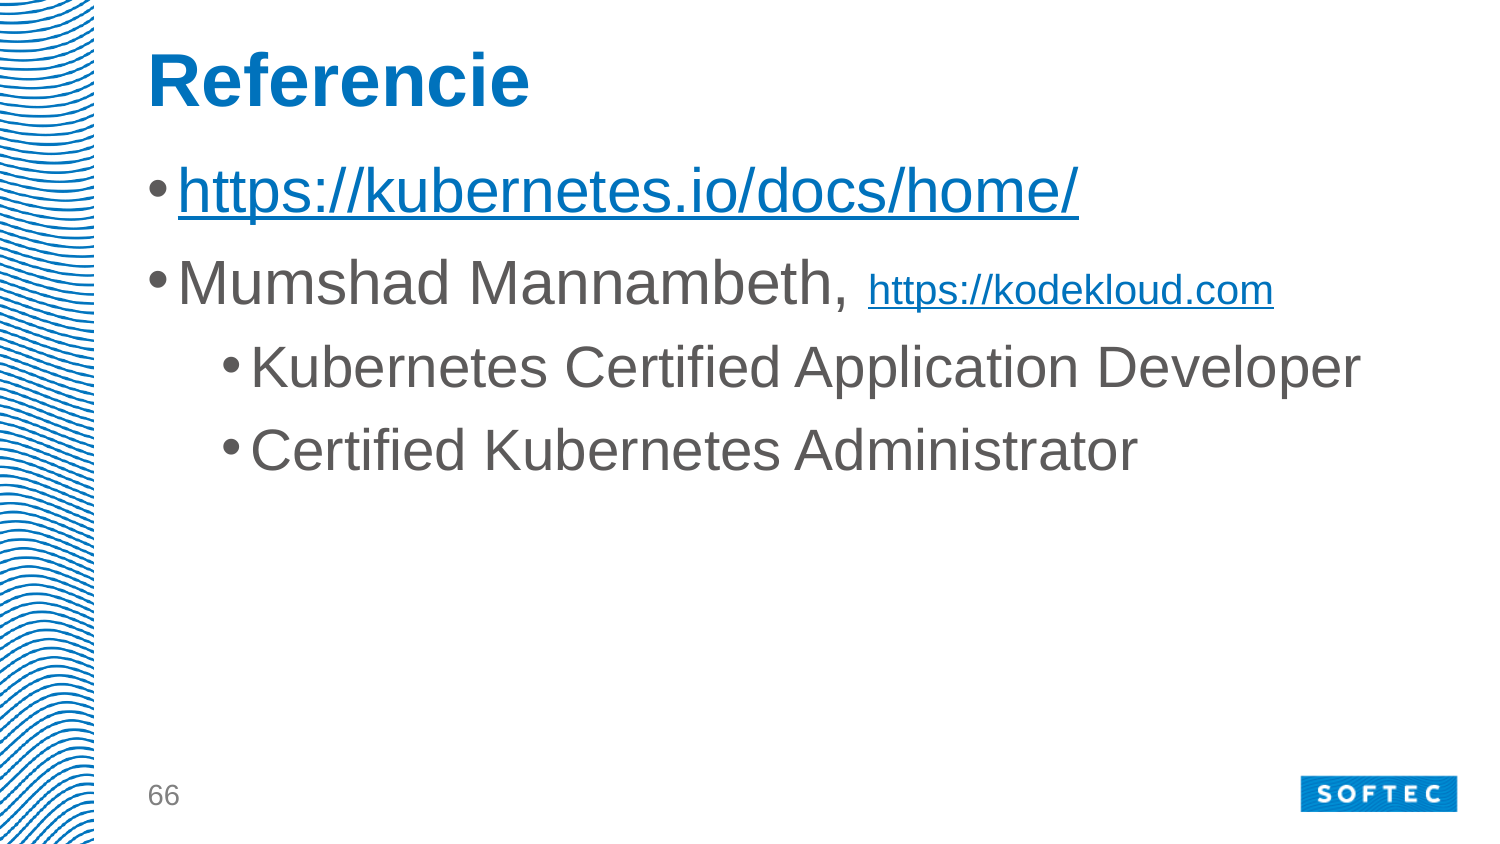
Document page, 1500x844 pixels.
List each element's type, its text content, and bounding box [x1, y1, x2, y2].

list https://kubernetes.io/docs/home/ Mumshad Mannambeth, https://kodekloud.com Kubernetes Certified Application Developer Certified Kubernetes Administrator [147, 150, 1412, 741]
title Referencie [147, 41, 1412, 124]
picture [0, 0, 94, 844]
picture [1297, 772, 1500, 844]
